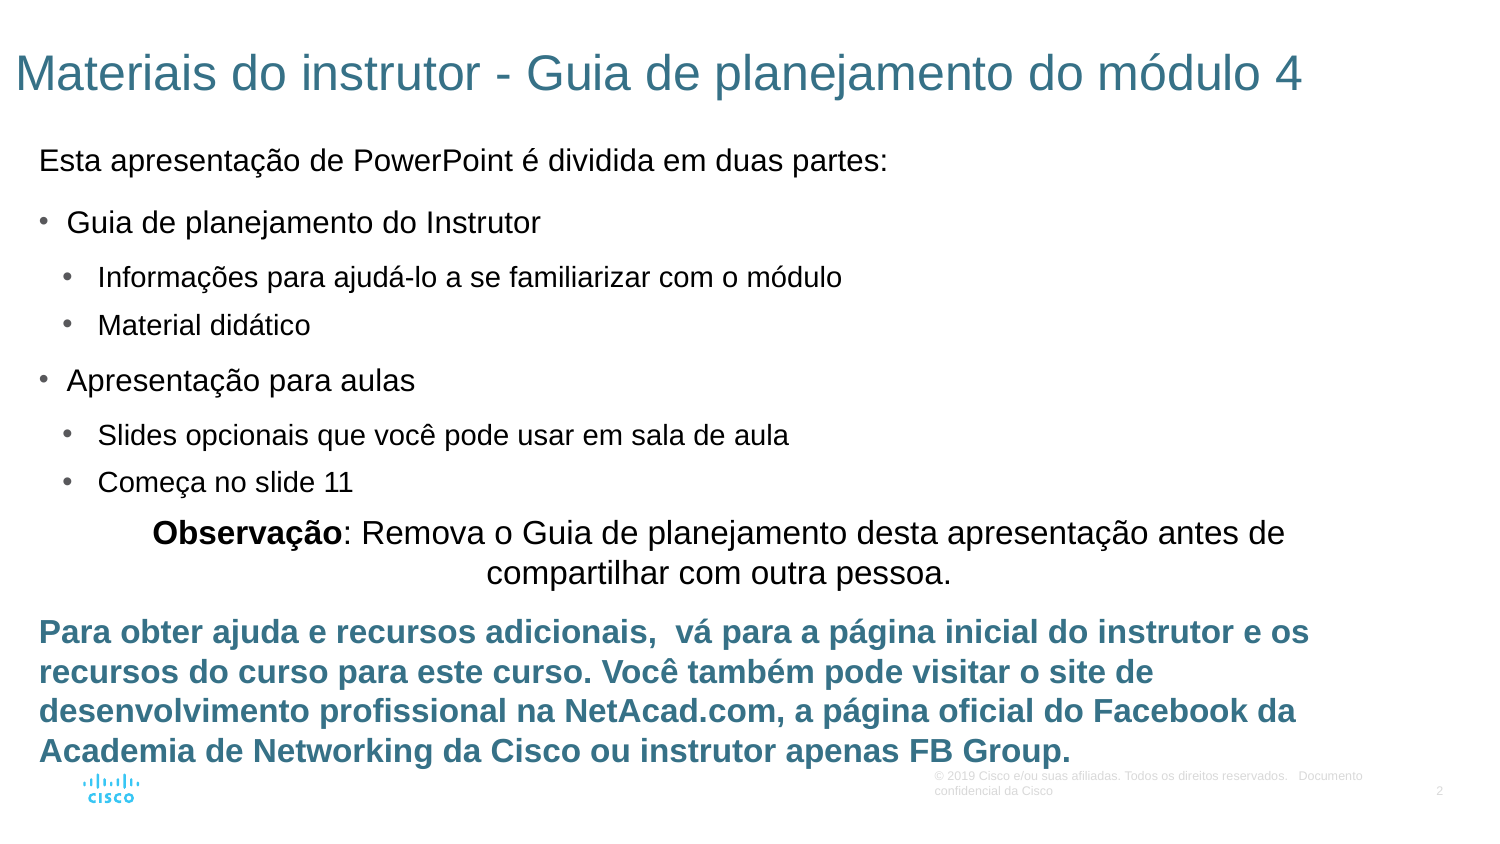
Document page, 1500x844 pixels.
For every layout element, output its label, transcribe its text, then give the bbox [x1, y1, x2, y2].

list Esta apresentação de PowerPoint é dividida em duas partes: Guia de planejamento do Instrutor Informações para ajudá-lo a se familiarizar com o módulo Material didático Apresentação para aulas Slides opcionais que você pode usar em sala de aula Começa no slide 11 Observação: Remova o Guia de planejamento desta apresentação antes de compartilhar com outra pessoa. Para obter ajuda e recursos adicionais, vá para a página inicial do instrutor e os recursos do curso para este curso. Você também pode visitar o site de desenvolvimento profissional na NetAcad.com, a página oficial do Facebook da Academia de Networking da Cisco ou instrutor apenas FB Group. [23, 132, 1408, 752]
title Materiais do instrutor - Guia de planejamento do módulo 4 [0, 8, 1500, 133]
